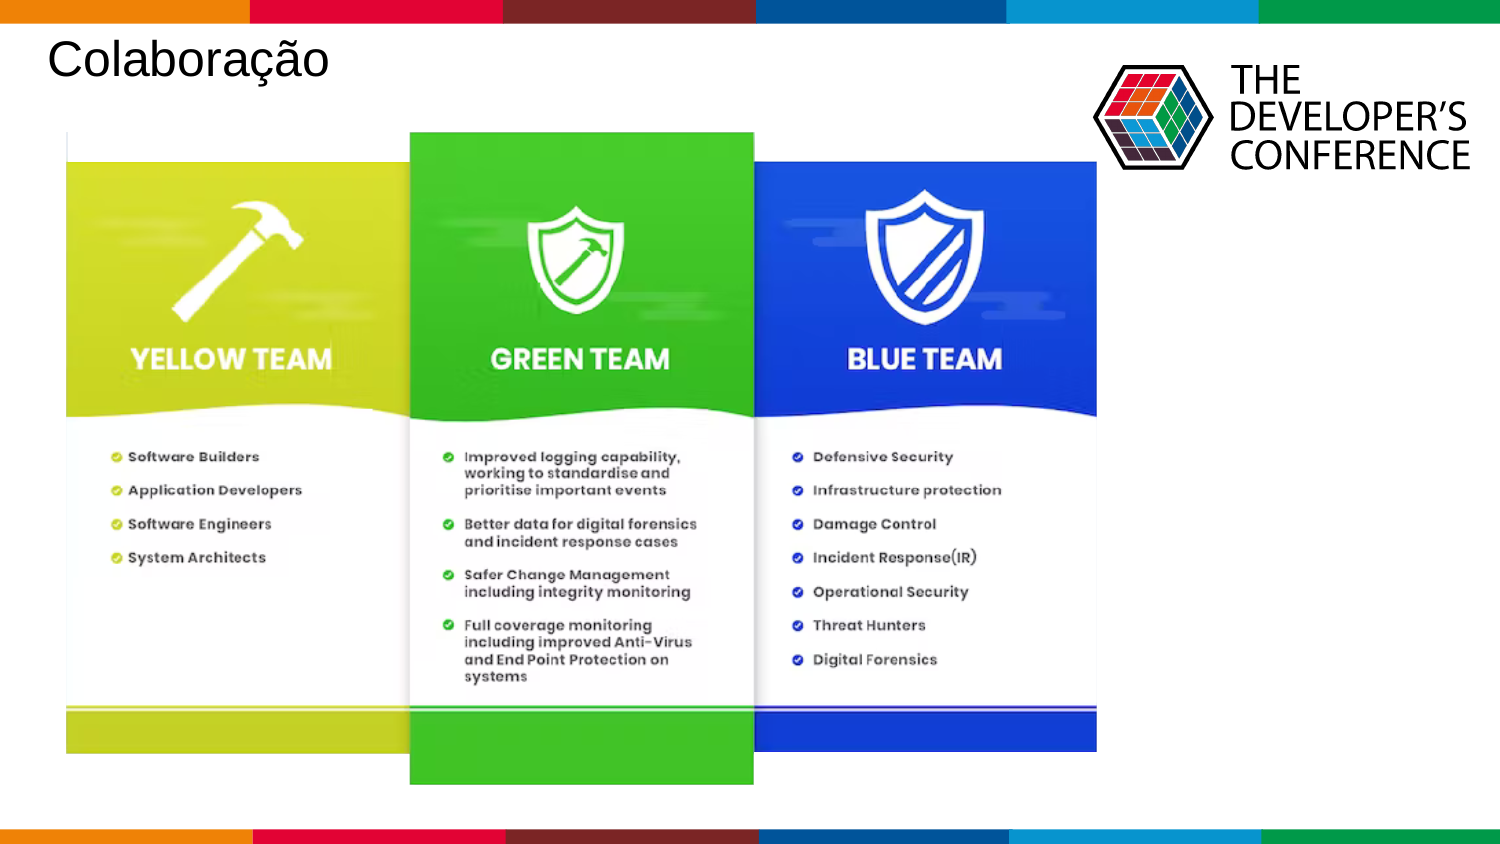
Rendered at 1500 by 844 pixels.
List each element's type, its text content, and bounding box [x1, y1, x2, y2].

picture [65, 47, 1486, 785]
title Colaboração [32, 11, 1430, 110]
